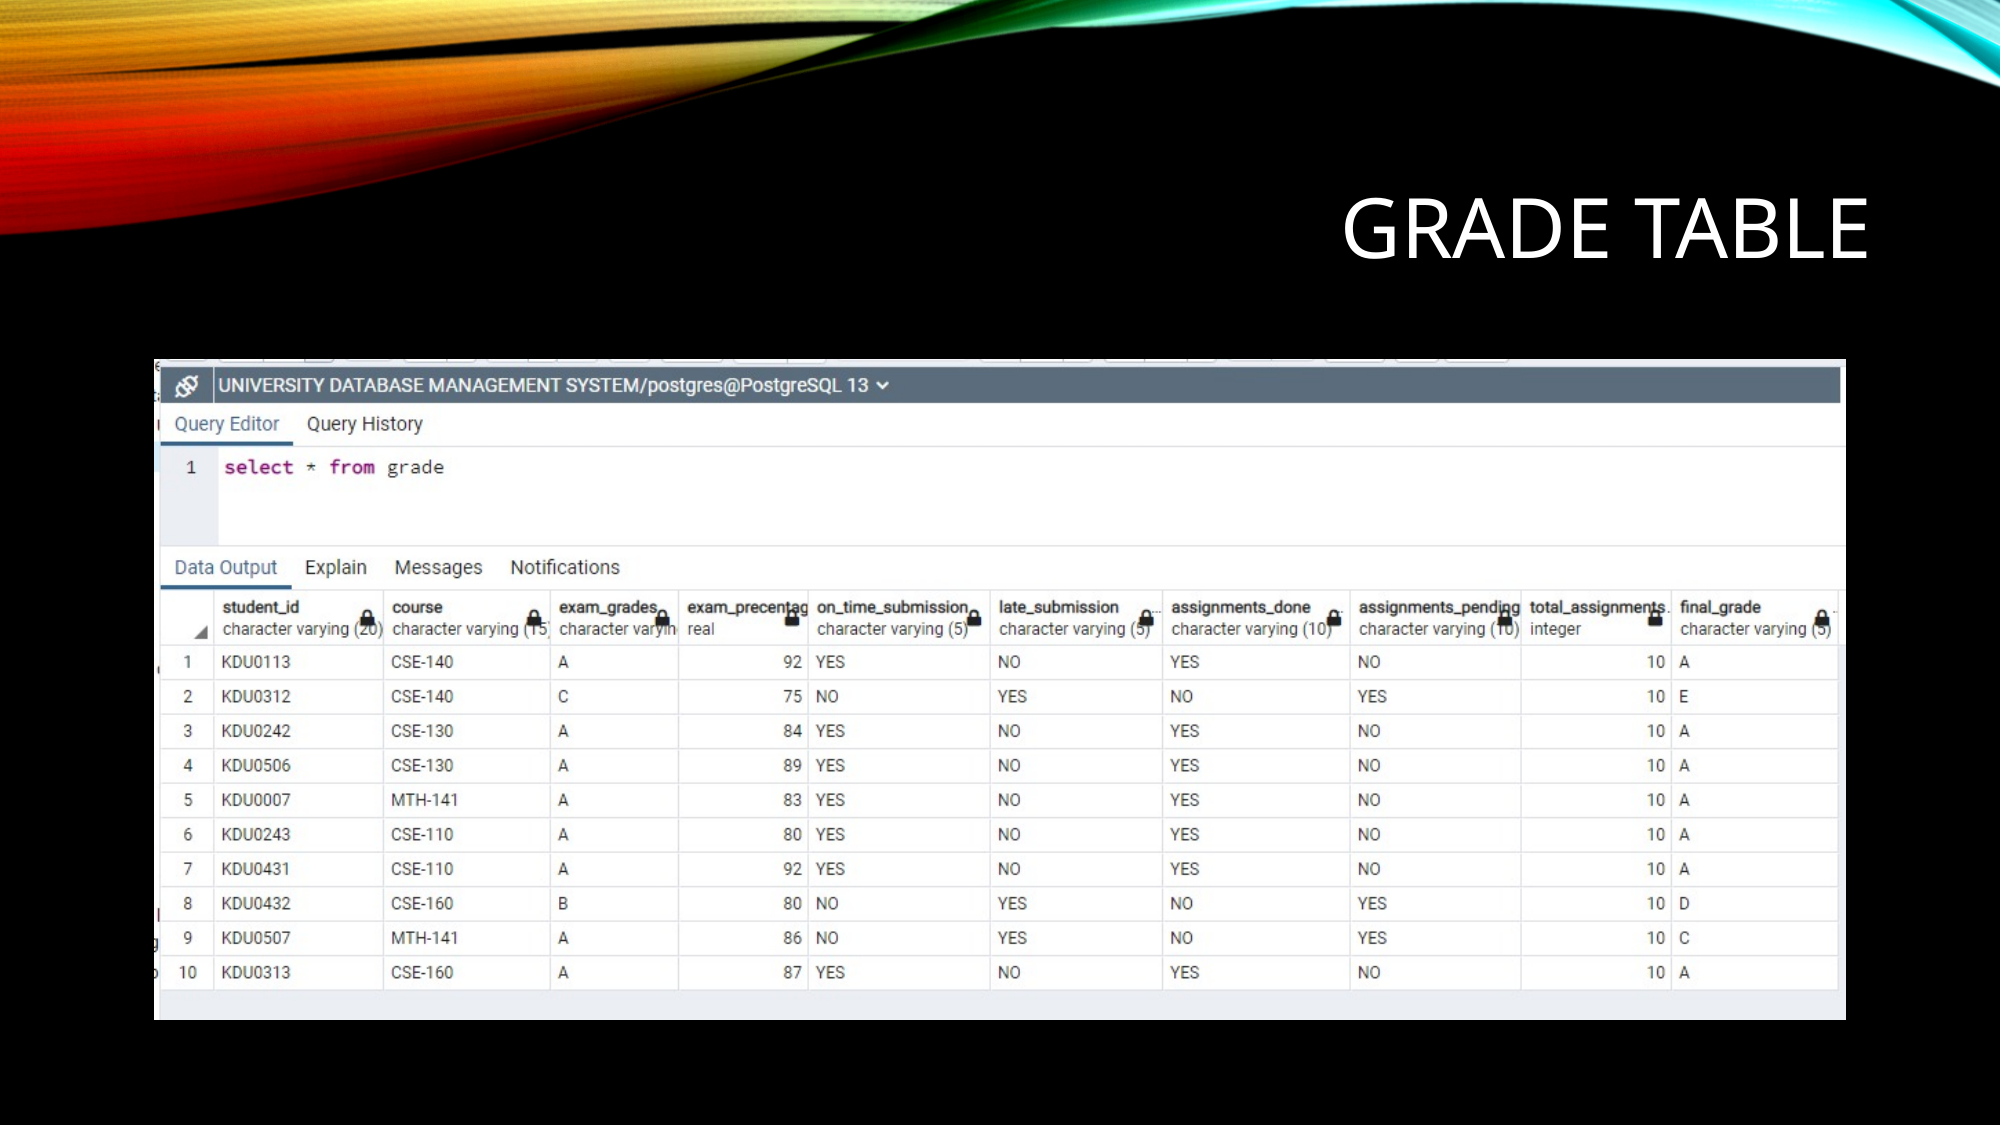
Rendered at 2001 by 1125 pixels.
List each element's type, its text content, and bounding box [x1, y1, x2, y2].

title Grade table [474, 125, 1888, 338]
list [154, 359, 1846, 1021]
picture [0, 0, 2000, 237]
